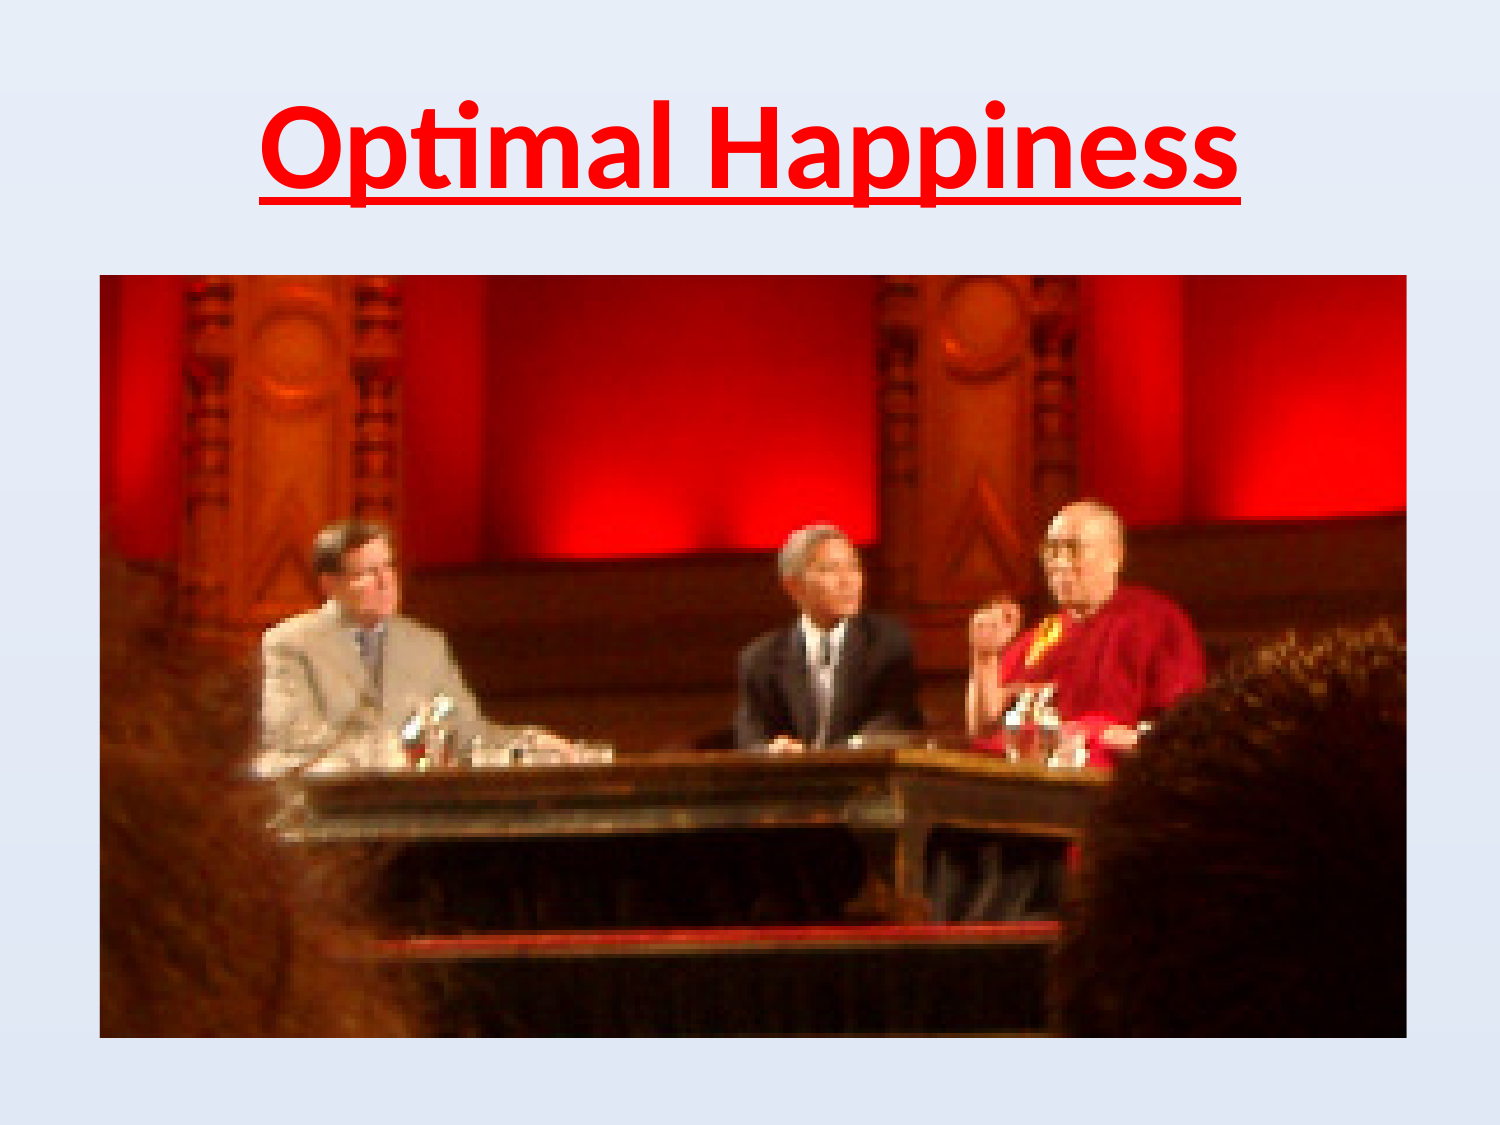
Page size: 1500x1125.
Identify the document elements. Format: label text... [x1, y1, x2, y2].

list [99, 274, 1407, 1038]
title Optimal Happiness [75, 45, 1425, 233]
